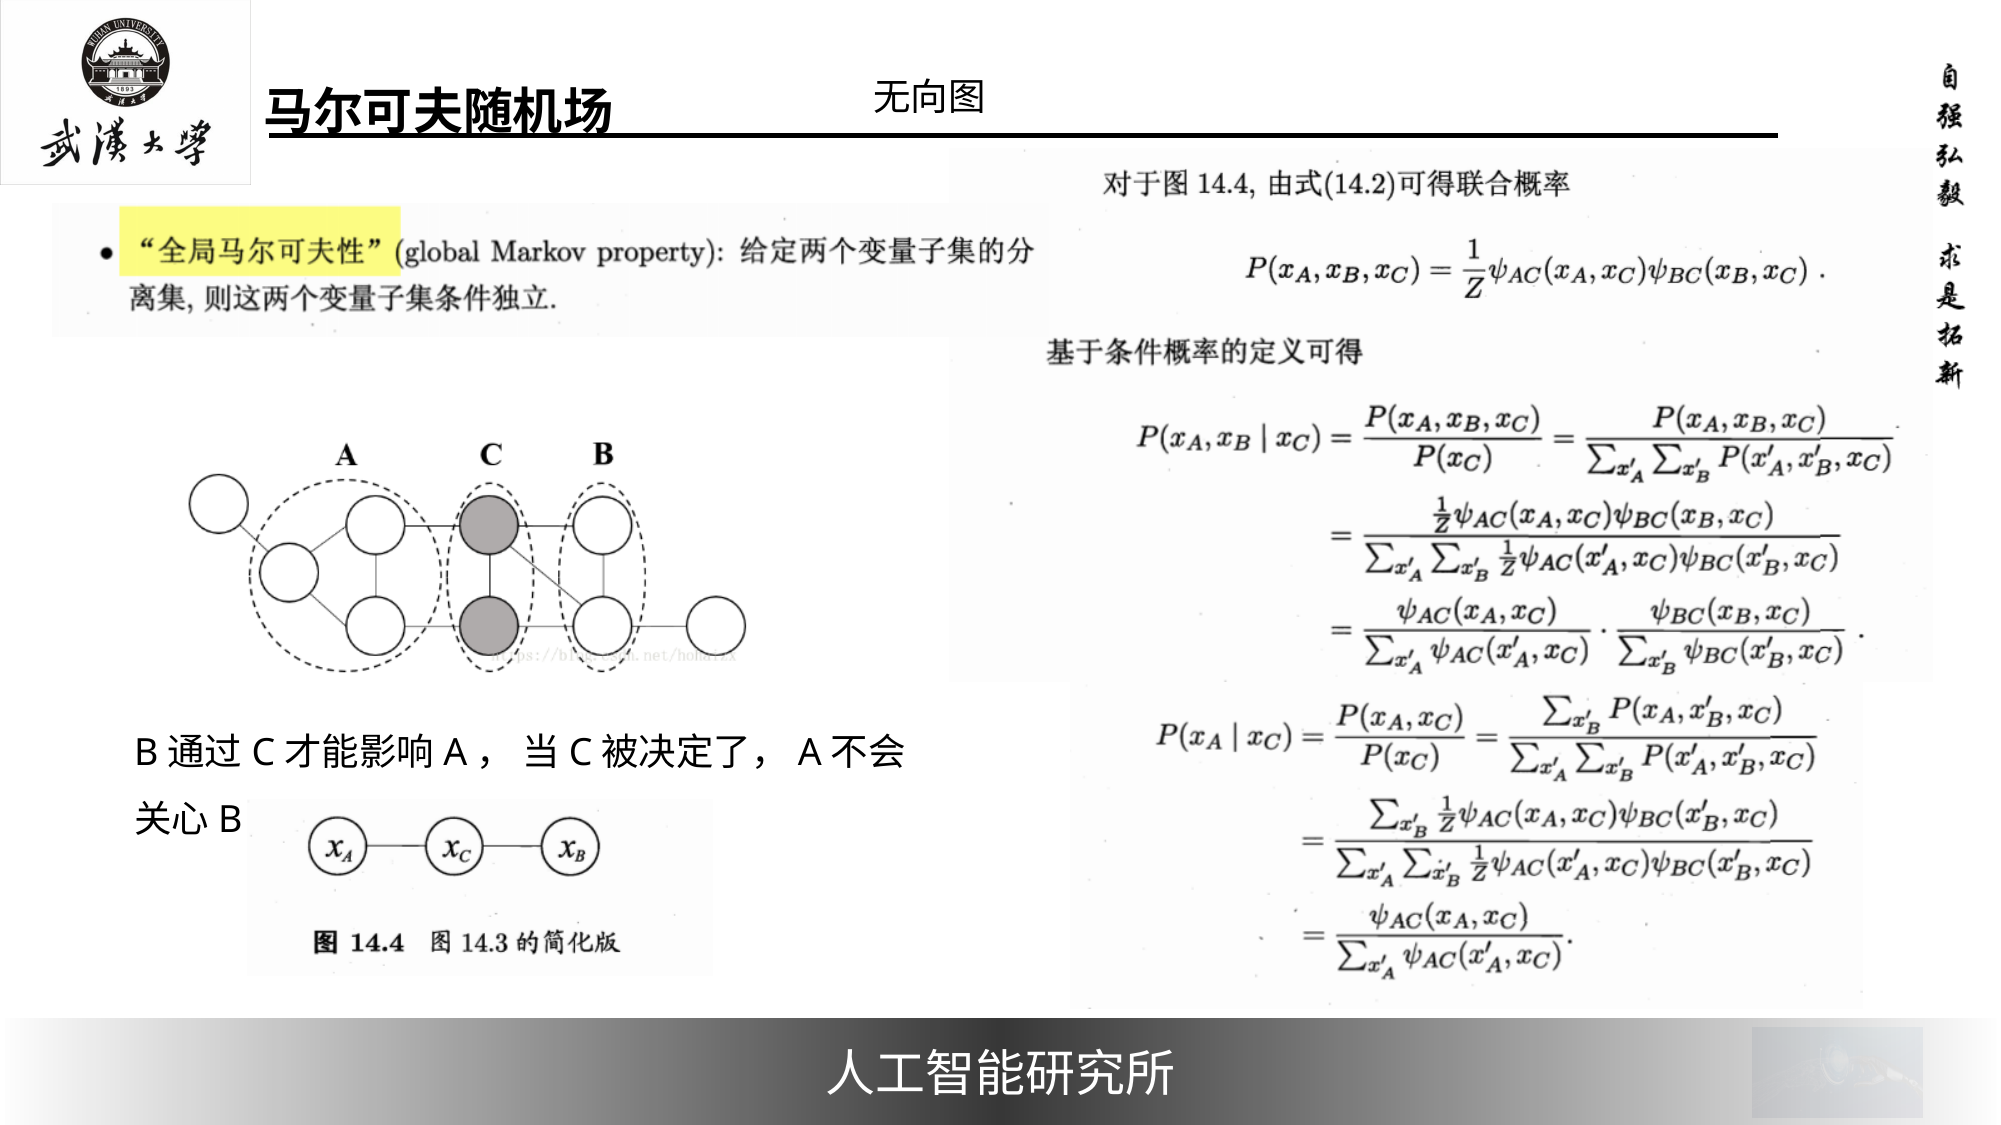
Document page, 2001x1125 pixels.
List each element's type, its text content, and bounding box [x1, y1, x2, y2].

slide_number [1412, 1042, 1863, 1103]
picture [155, 395, 805, 730]
text_box 无向图 [858, 65, 1001, 125]
picture [247, 799, 713, 976]
text_box B通过C才能影响A， 当C被决定了，A不会关心B [119, 697, 934, 848]
picture [0, 0, 251, 185]
text_box 马尔可夫随机场 [248, 42, 629, 148]
picture [52, 51, 1980, 1009]
